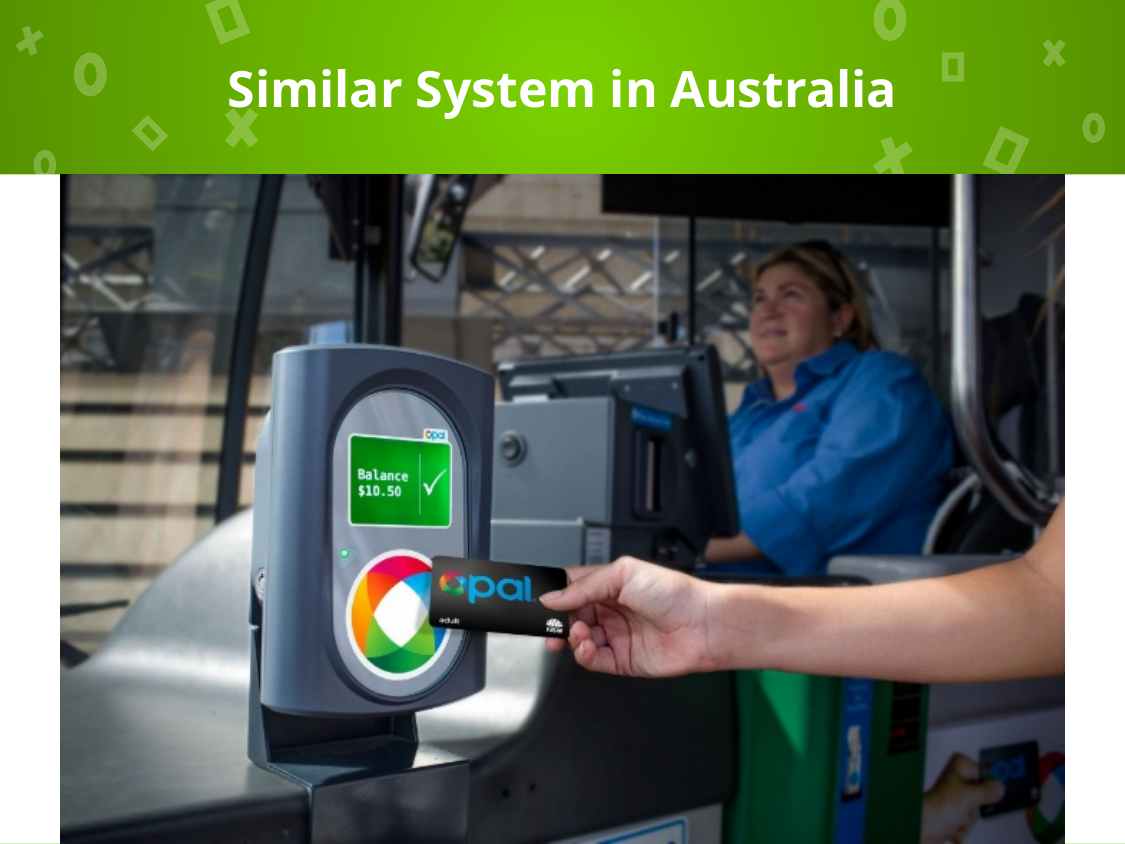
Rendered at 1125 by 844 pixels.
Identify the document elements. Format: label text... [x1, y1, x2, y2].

picture [60, 174, 1065, 844]
title Similar System in Australia [56, 0, 1069, 175]
